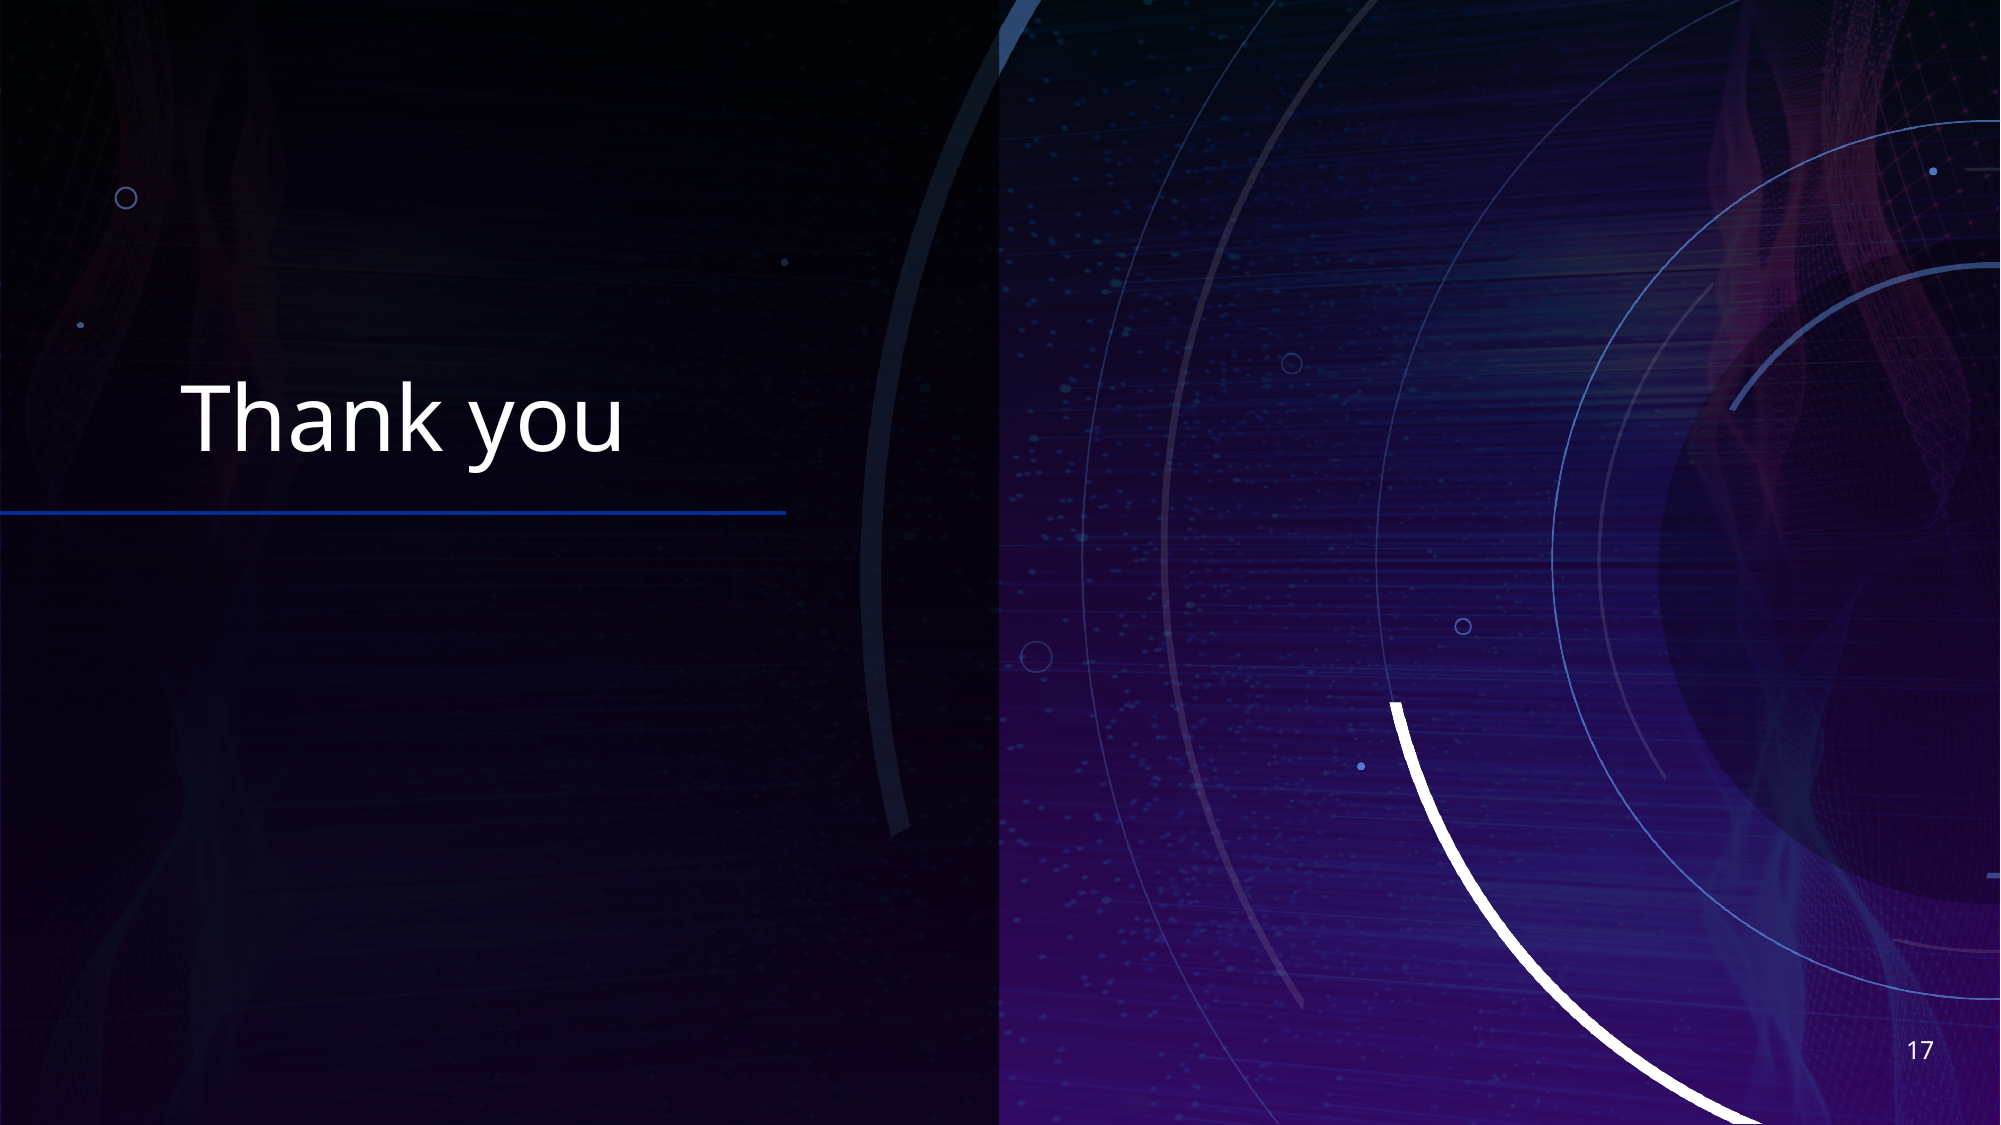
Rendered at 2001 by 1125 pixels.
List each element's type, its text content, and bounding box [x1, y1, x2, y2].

picture [731, 0, 2001, 1124]
slide_number 17 [1499, 1021, 1950, 1082]
title Thank you [165, 256, 784, 480]
